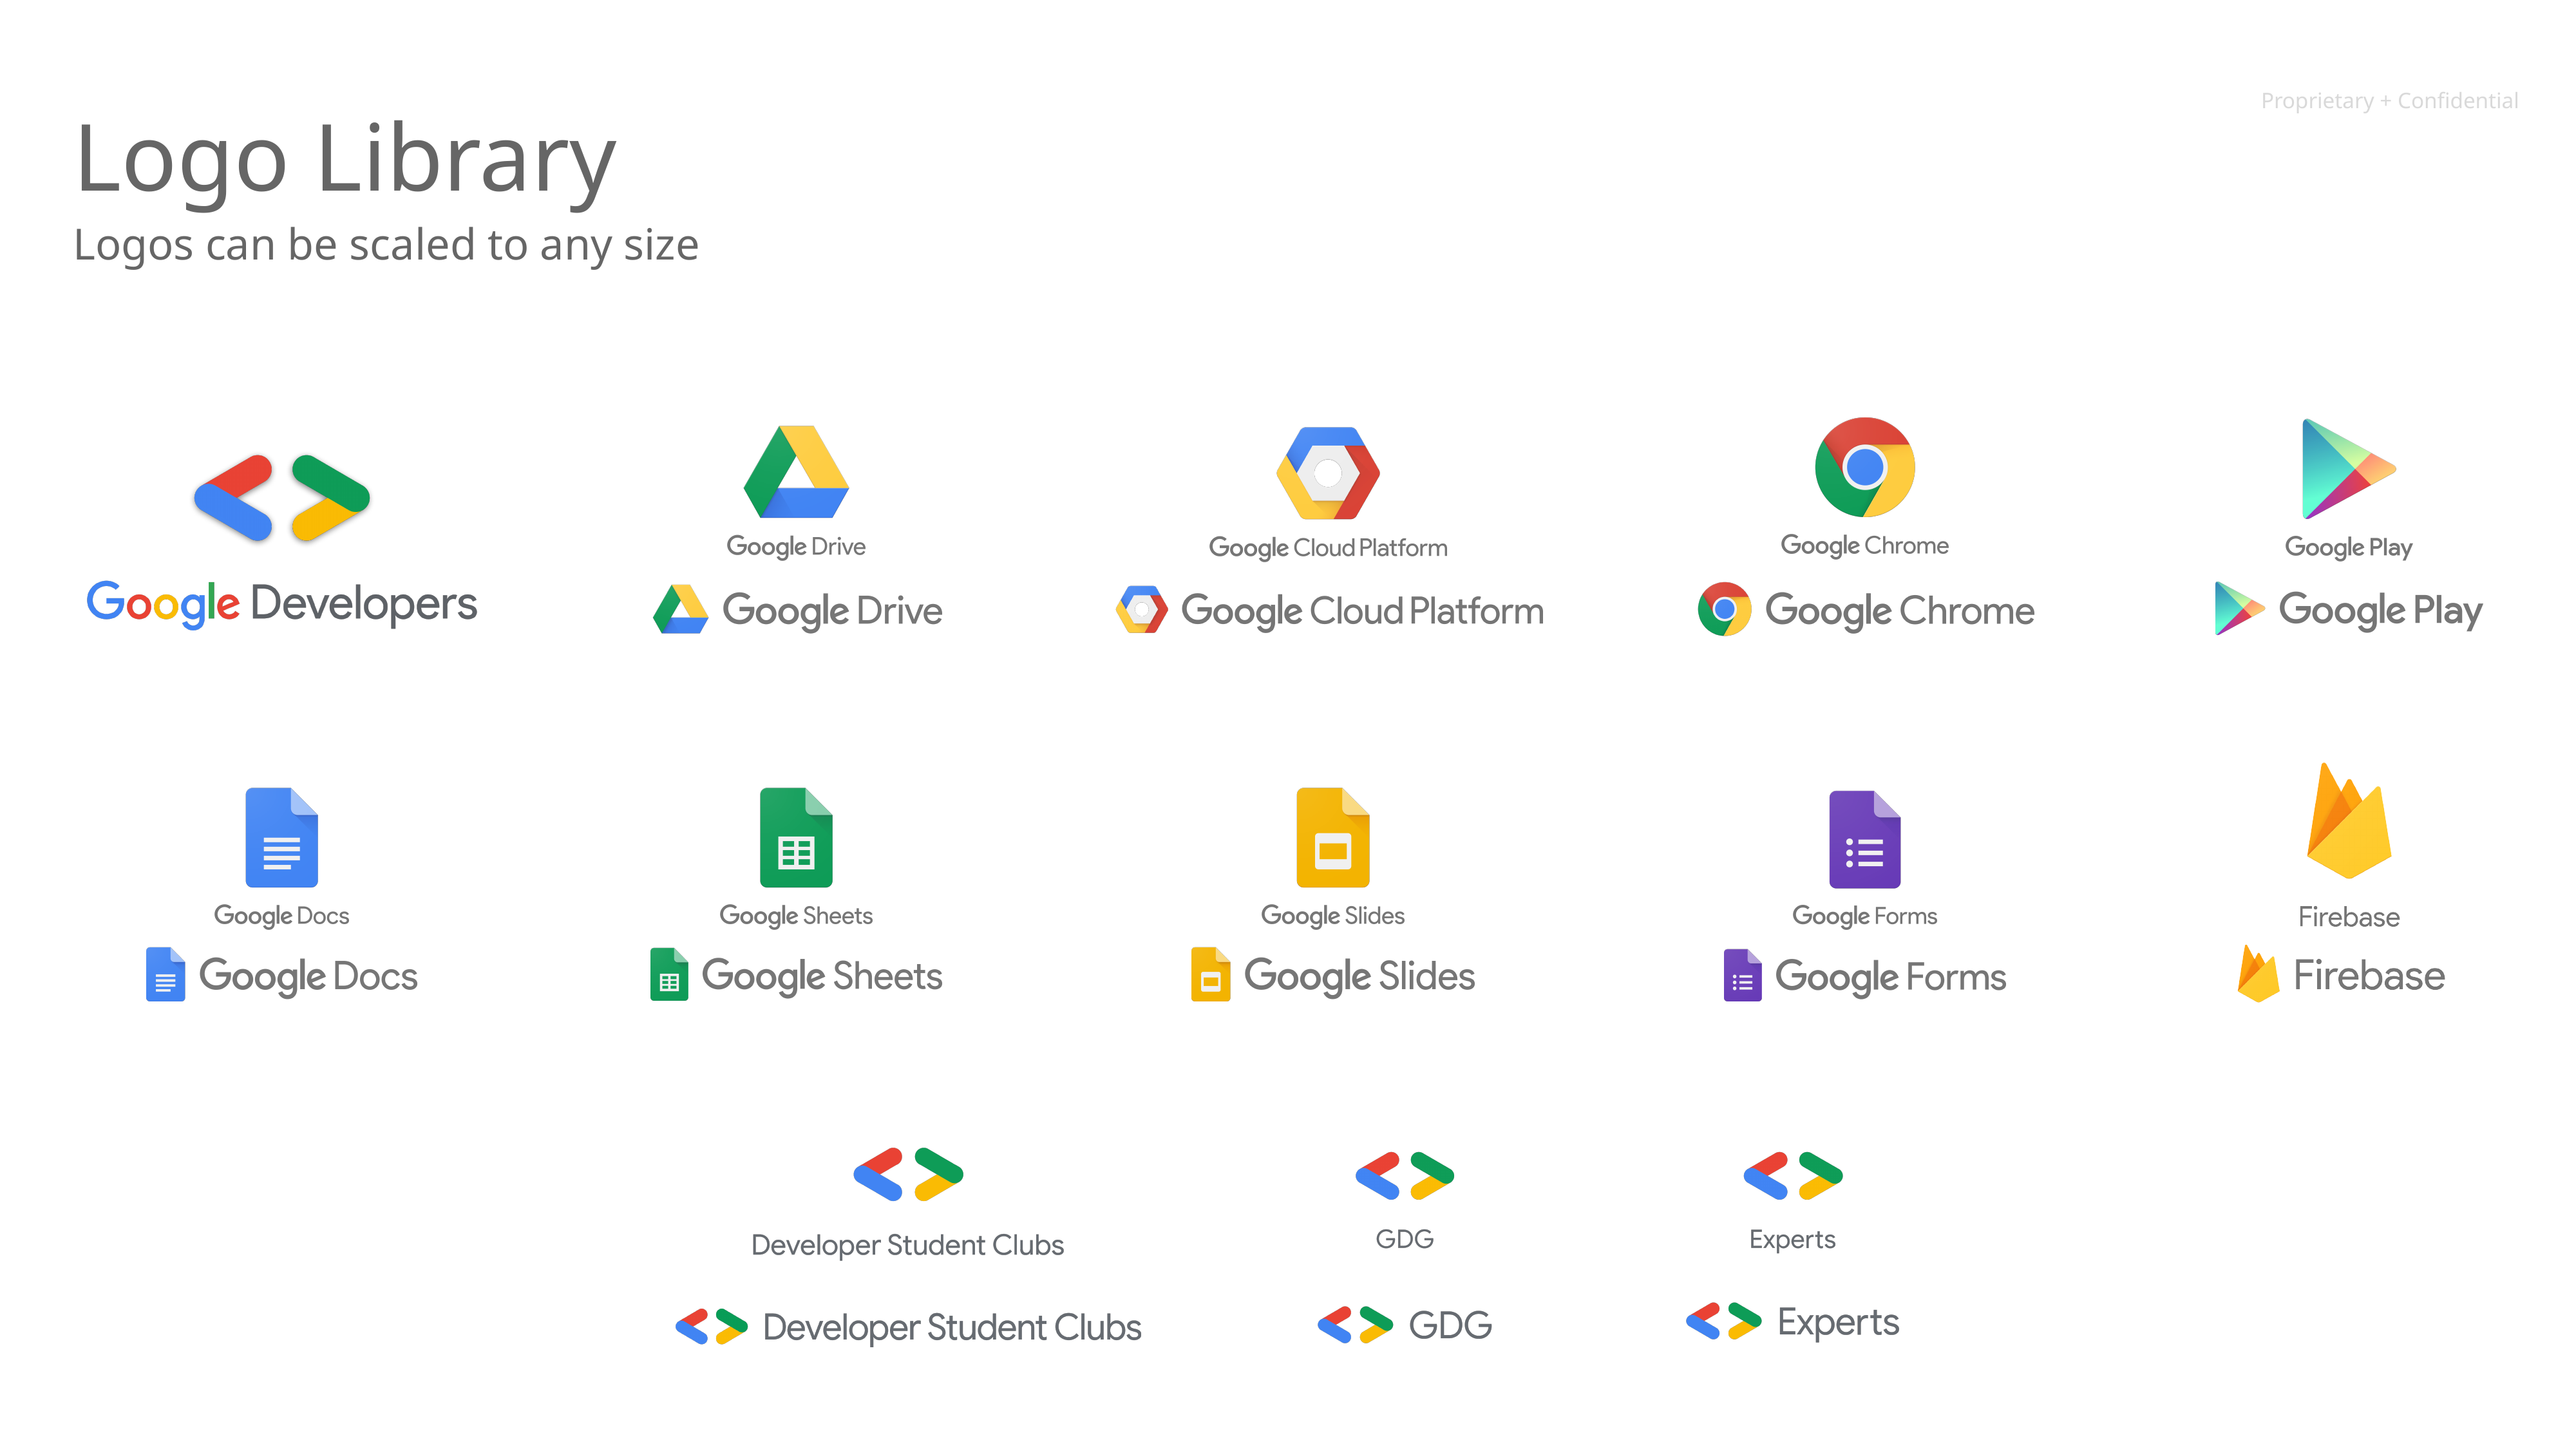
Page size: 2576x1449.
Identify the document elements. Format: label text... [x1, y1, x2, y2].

title Logo Library Logos can be scaled to any size [47, 55, 2469, 269]
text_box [650, 424, 942, 638]
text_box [2215, 417, 2483, 637]
picture [0, 413, 564, 688]
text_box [146, 786, 417, 1001]
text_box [676, 1144, 1141, 1347]
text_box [1724, 786, 2007, 1001]
picture [2195, 729, 2487, 1048]
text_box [650, 786, 942, 1001]
picture [1686, 1298, 1900, 1344]
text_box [1191, 786, 1475, 1001]
picture [1741, 1149, 1845, 1257]
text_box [1696, 415, 2034, 641]
picture [1317, 1302, 1493, 1347]
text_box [1113, 426, 1543, 637]
picture [1325, 1149, 1485, 1257]
